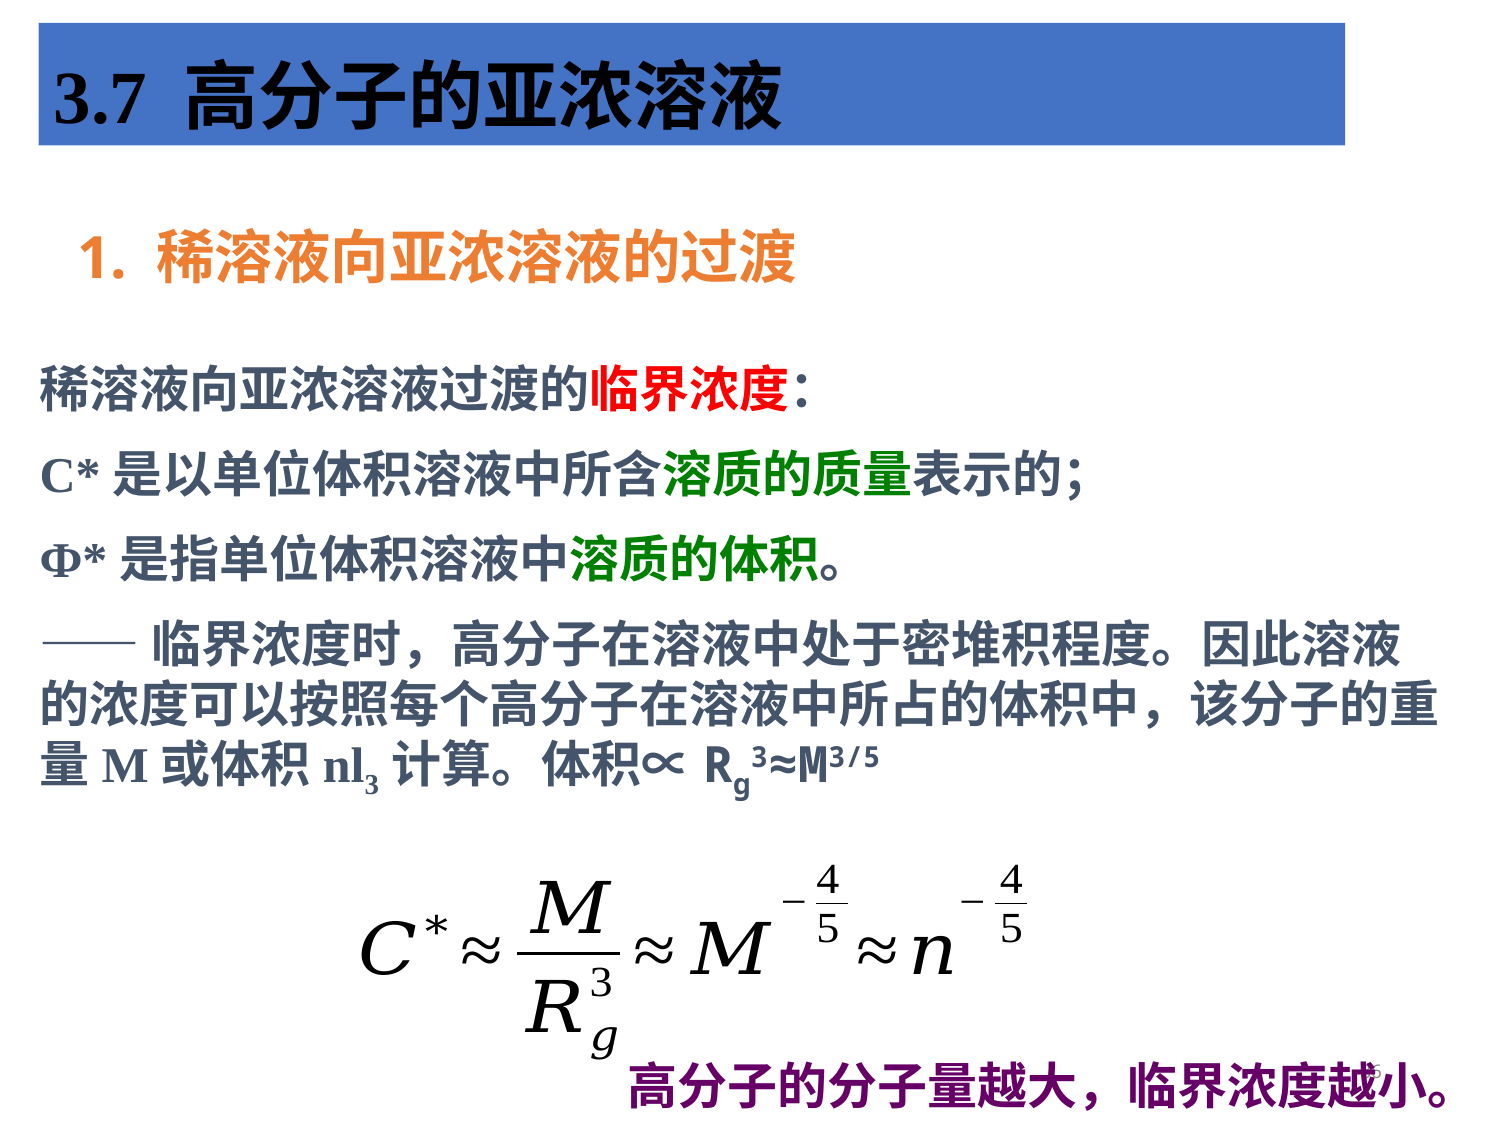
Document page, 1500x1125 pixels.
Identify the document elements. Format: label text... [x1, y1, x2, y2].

text_box 3.7 高分子的亚浓溶液 [38, 22, 1346, 146]
text_box 1. 稀溶液向亚浓溶液的过渡 [62, 213, 838, 298]
text_box 高分子的分子量越大，临界浓度越小。 [612, 1047, 1488, 1123]
text_box 稀溶液向亚浓溶液过渡的临界浓度： C*是以单位体积溶液中所含溶质的质量表示的； Ф*是指单位体积溶液中溶质的体积。 ——临界浓度时，高分子在溶液中处于密堆积程度。因此溶液的浓度可以按照每个高分子在溶液中所占的体积中，该分子的重量M或体积nl3计算。体积∝Rg3≈M3/5 [24, 349, 1463, 893]
slide_number 86 [1059, 1042, 1397, 1103]
